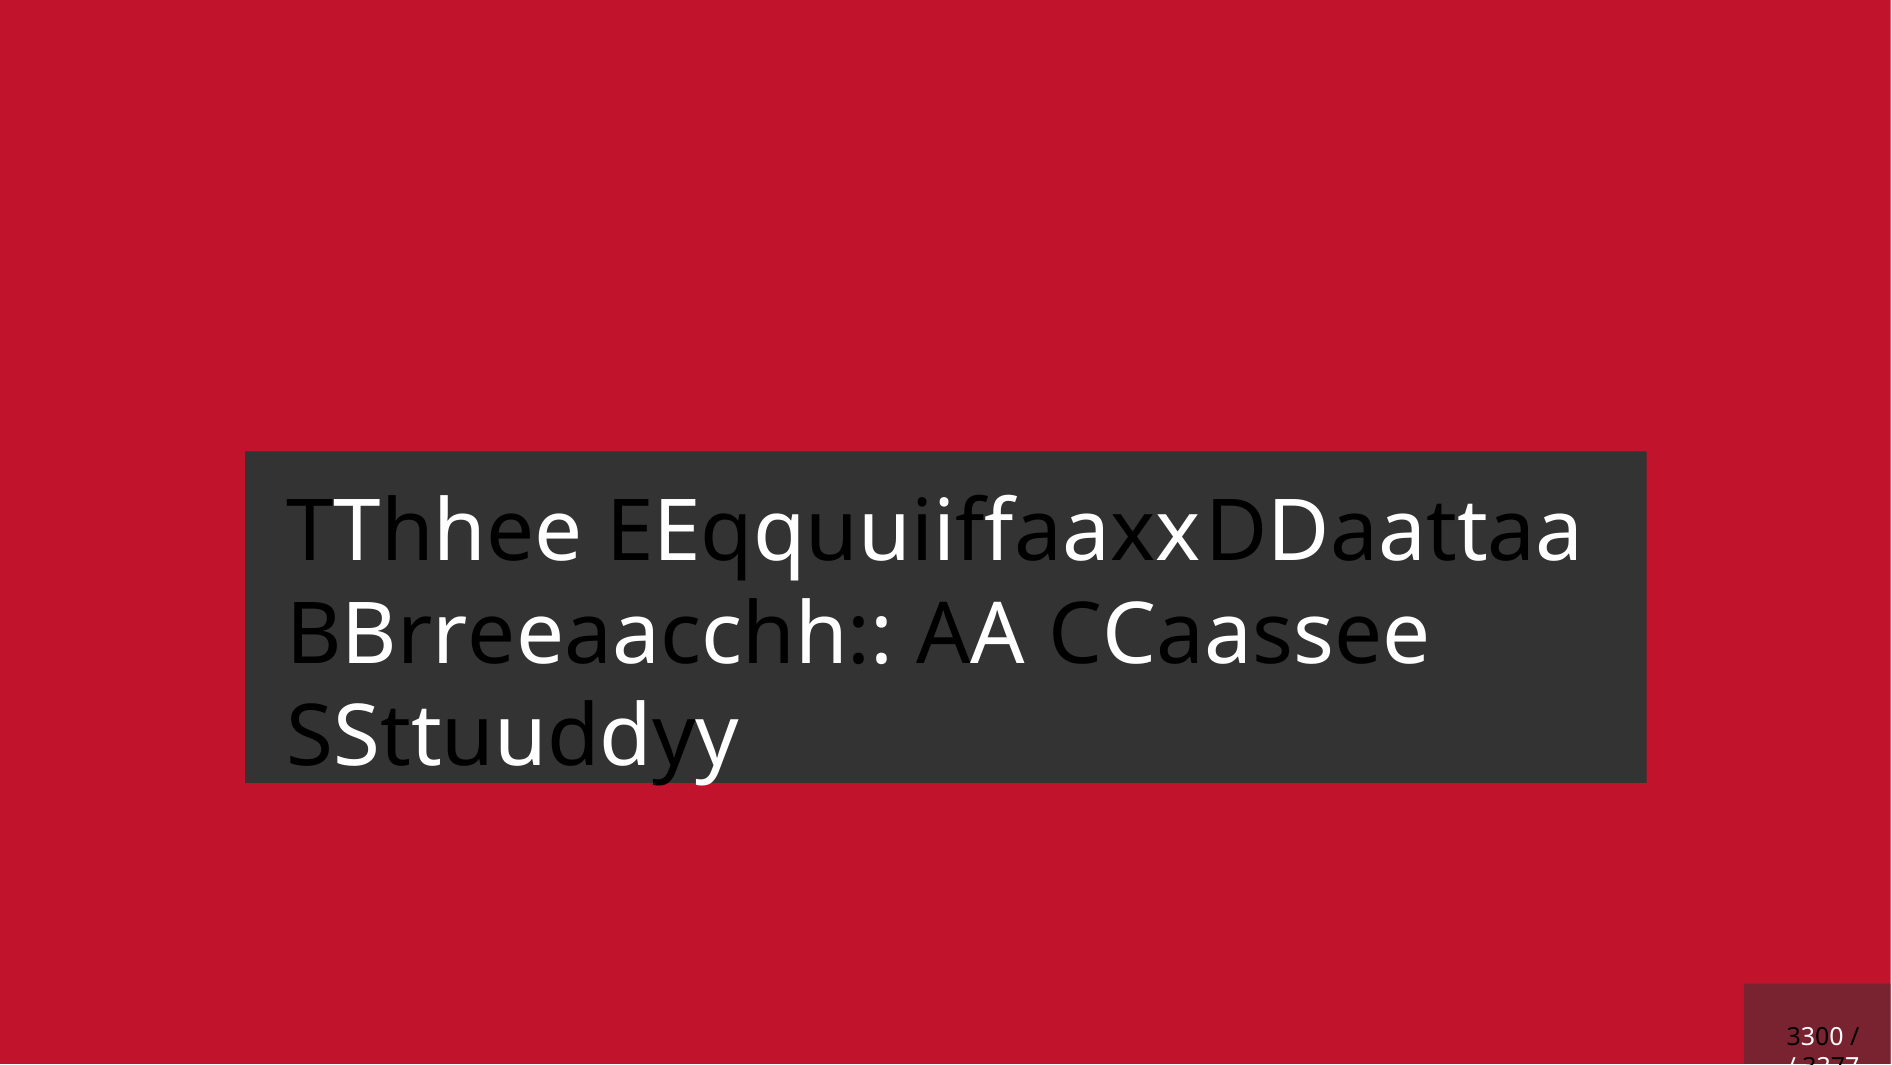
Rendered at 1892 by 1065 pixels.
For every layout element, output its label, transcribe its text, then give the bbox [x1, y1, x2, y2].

title TThhee EEqquuiiffaaxx DDaattaa BBrreeaacchh:: AA CCaassee SSttuuddyy [245, 451, 1647, 681]
text_box [1743, 983, 1891, 1064]
text_box 3300 // 3377 [1784, 1020, 1868, 1065]
